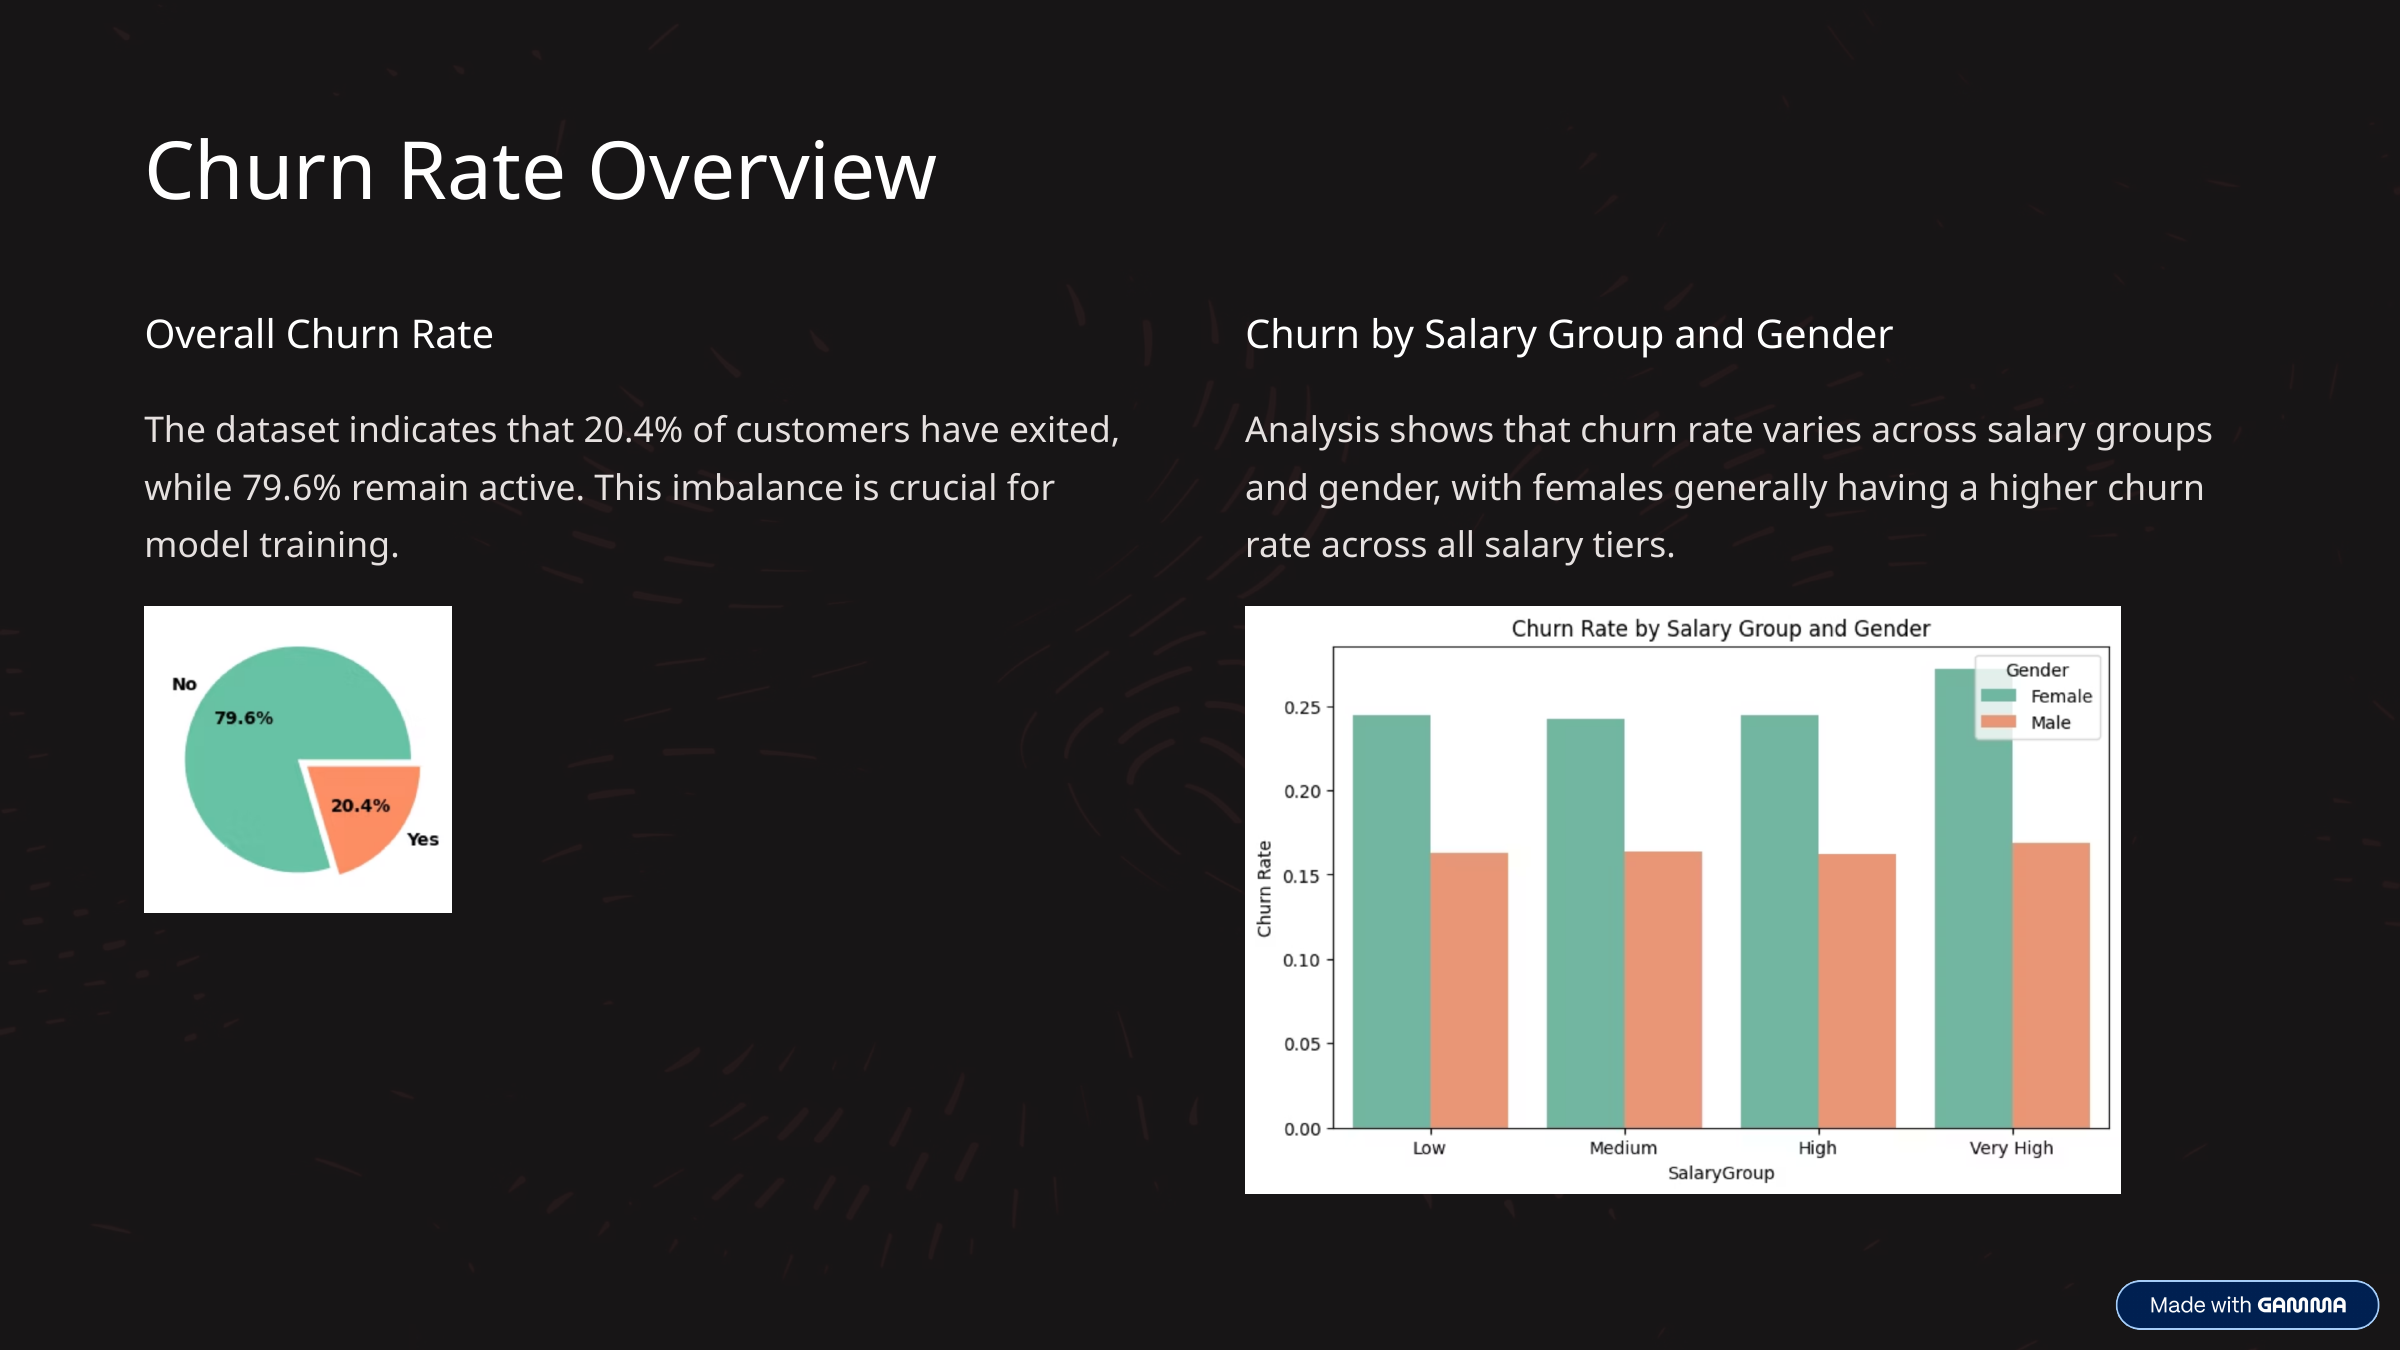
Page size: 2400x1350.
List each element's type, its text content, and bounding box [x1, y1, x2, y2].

picture [1245, 606, 2121, 1194]
picture [144, 606, 452, 913]
picture [2106, 1271, 2389, 1339]
text_box Churn Rate Overview [144, 115, 948, 216]
text_box Analysis shows that churn rate varies across salary groups and gender, with females generally having a higher churn rate across all salary tiers. [1245, 392, 2257, 566]
text_box Churn by Salary Group and Gender [1245, 306, 1836, 357]
text_box The dataset indicates that 20.4% of customers have exited, while 79.6% remain active. This imbalance is crucial for model training. [144, 392, 1156, 566]
text_box Overall Churn Rate [144, 306, 546, 357]
